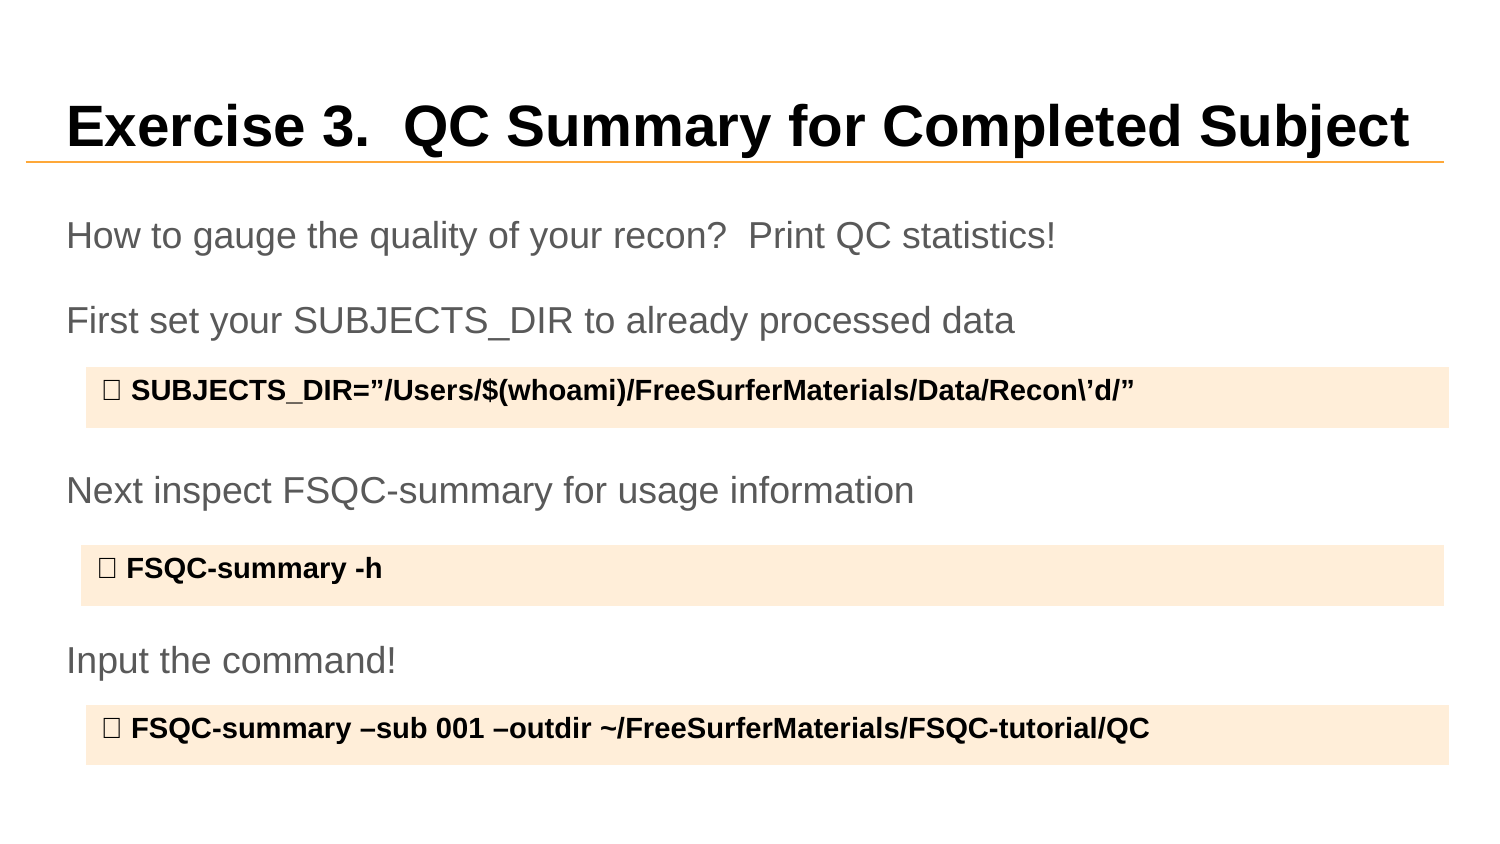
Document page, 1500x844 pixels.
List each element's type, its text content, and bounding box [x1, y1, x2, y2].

title Exercise 3. QC Summary for Completed Subject [51, 72, 1449, 167]
list How to gauge the quality of your recon? Print QC statistics! First set your SUBJECTS_DIR to already processed data Next inspect FSQC-summary for usage information Input the command! [51, 189, 1449, 750]
table_header 👾 FSQC-summary –sub 001 –outdir ~/FreeSurferMaterials/FSQC-tutorial/QC [86, 705, 1449, 765]
table_header 👾 FSQC-summary -h [81, 545, 1444, 606]
table_header 👾 SUBJECTS_DIR=”/Users/$(whoami)/FreeSurferMaterials/Data/Recon\’d/” [86, 367, 1449, 428]
